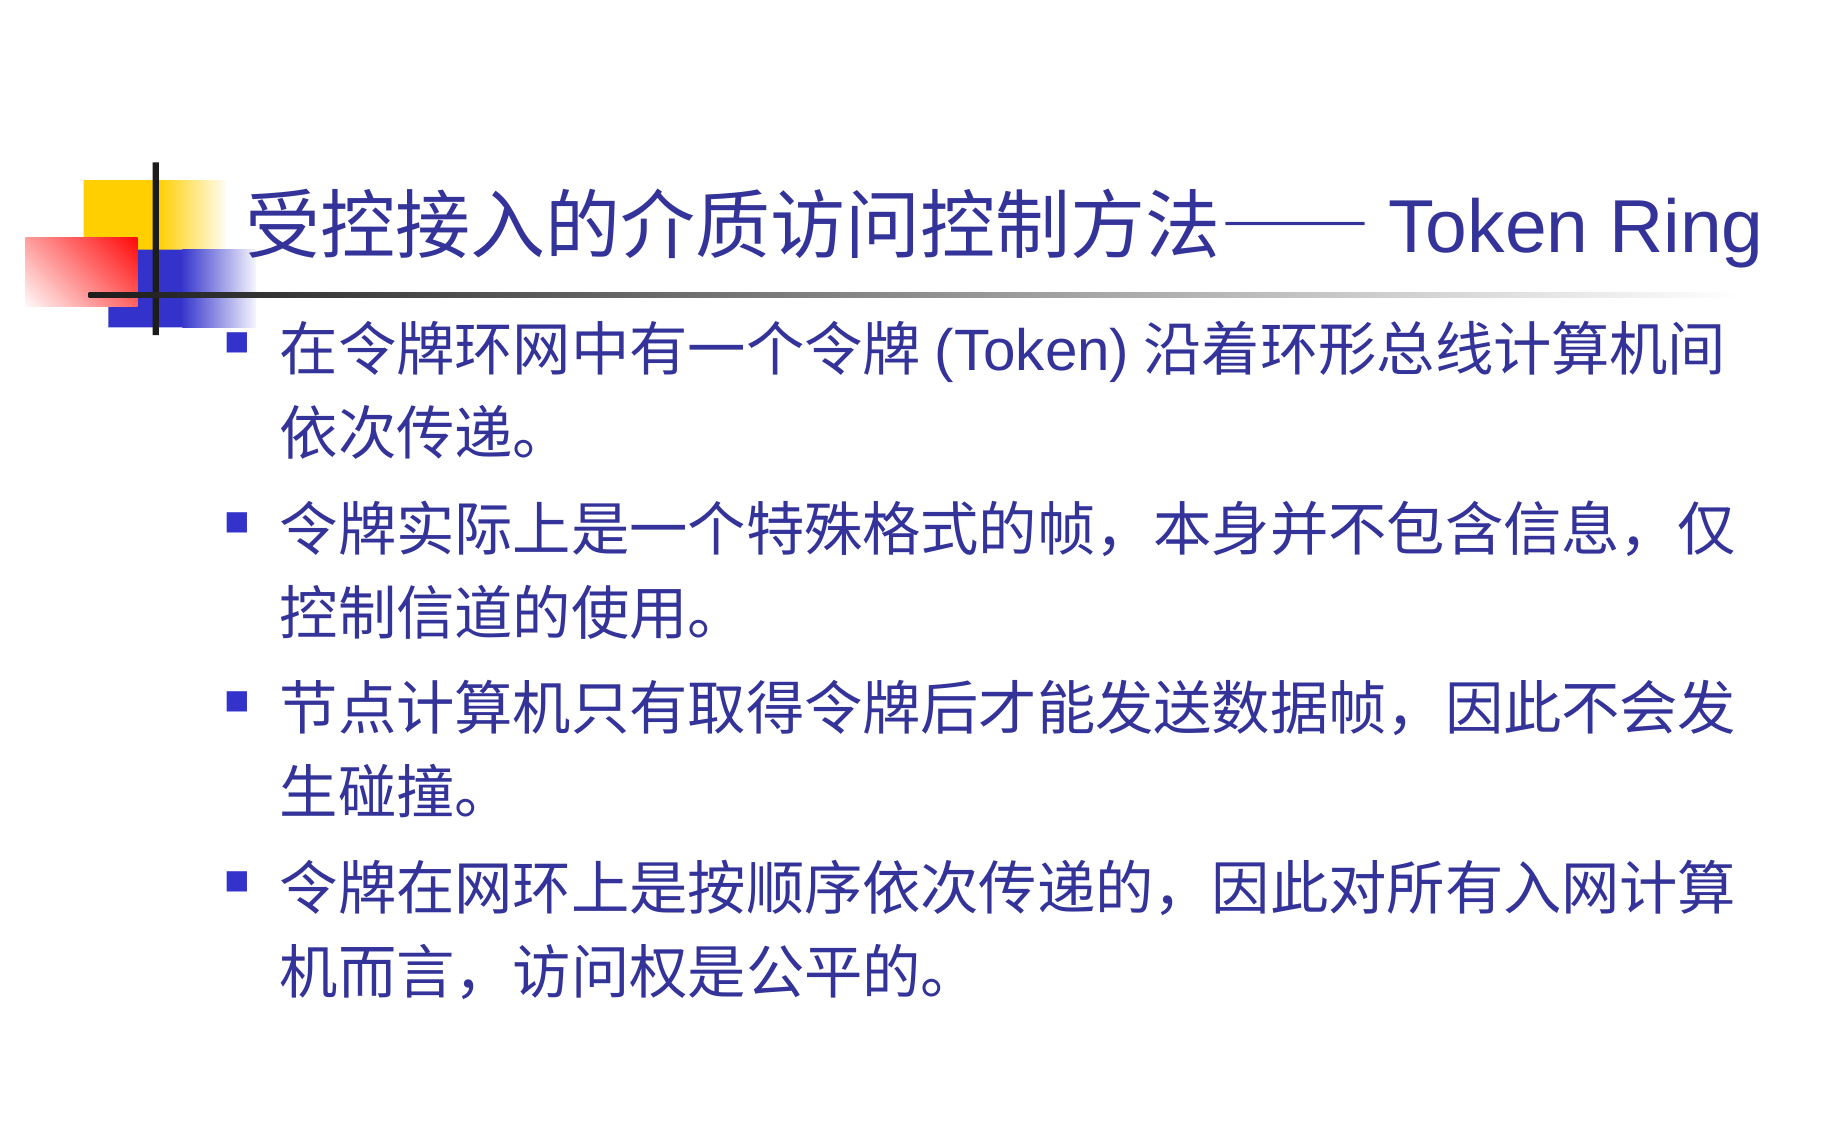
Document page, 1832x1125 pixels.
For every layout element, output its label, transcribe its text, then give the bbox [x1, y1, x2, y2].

text_box 受控接入的介质访问控制方法——Token Ring [230, 101, 1791, 275]
list 在令牌环网中有一个令牌(Token)沿着环形总线计算机间依次传递。 令牌实际上是一个特殊格式的帧，本身并不包含信息，仅控制信道的使用。 节点计算机只有取得令牌后才能发送数据帧，因此不会发生碰撞。 令牌在网环上是按顺序依次传递的，因此对所有入网计算机而言，访问权是公平的。 [208, 290, 1766, 1083]
